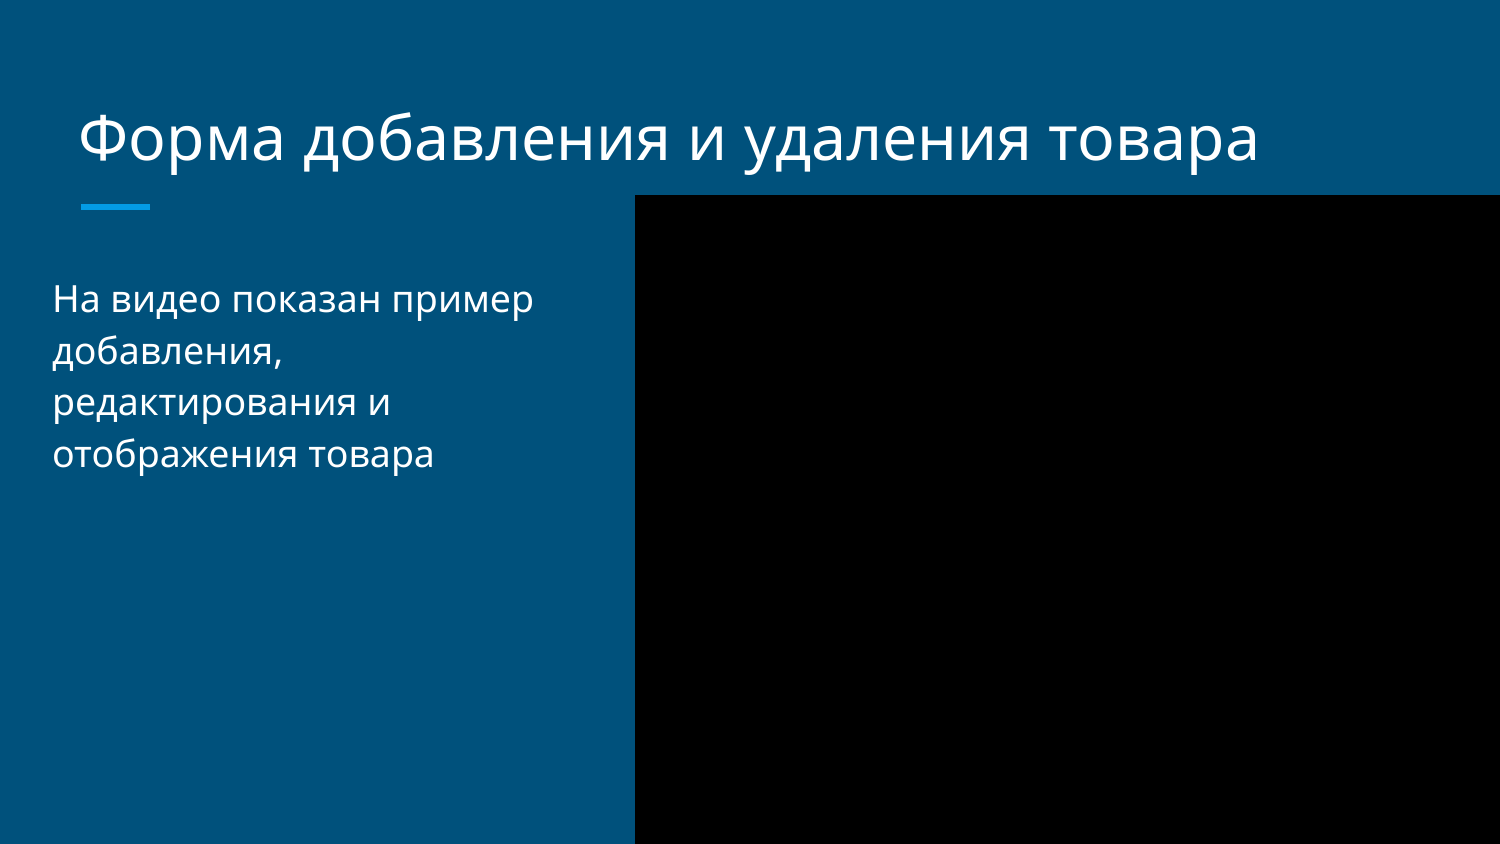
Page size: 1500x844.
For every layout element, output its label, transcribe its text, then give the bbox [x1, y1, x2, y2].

list На видео показан пример добавления, редактирования и отображения товара [37, 253, 609, 759]
title Форма добавления и удаления товара [63, 75, 1437, 188]
picture [636, 196, 1500, 844]
